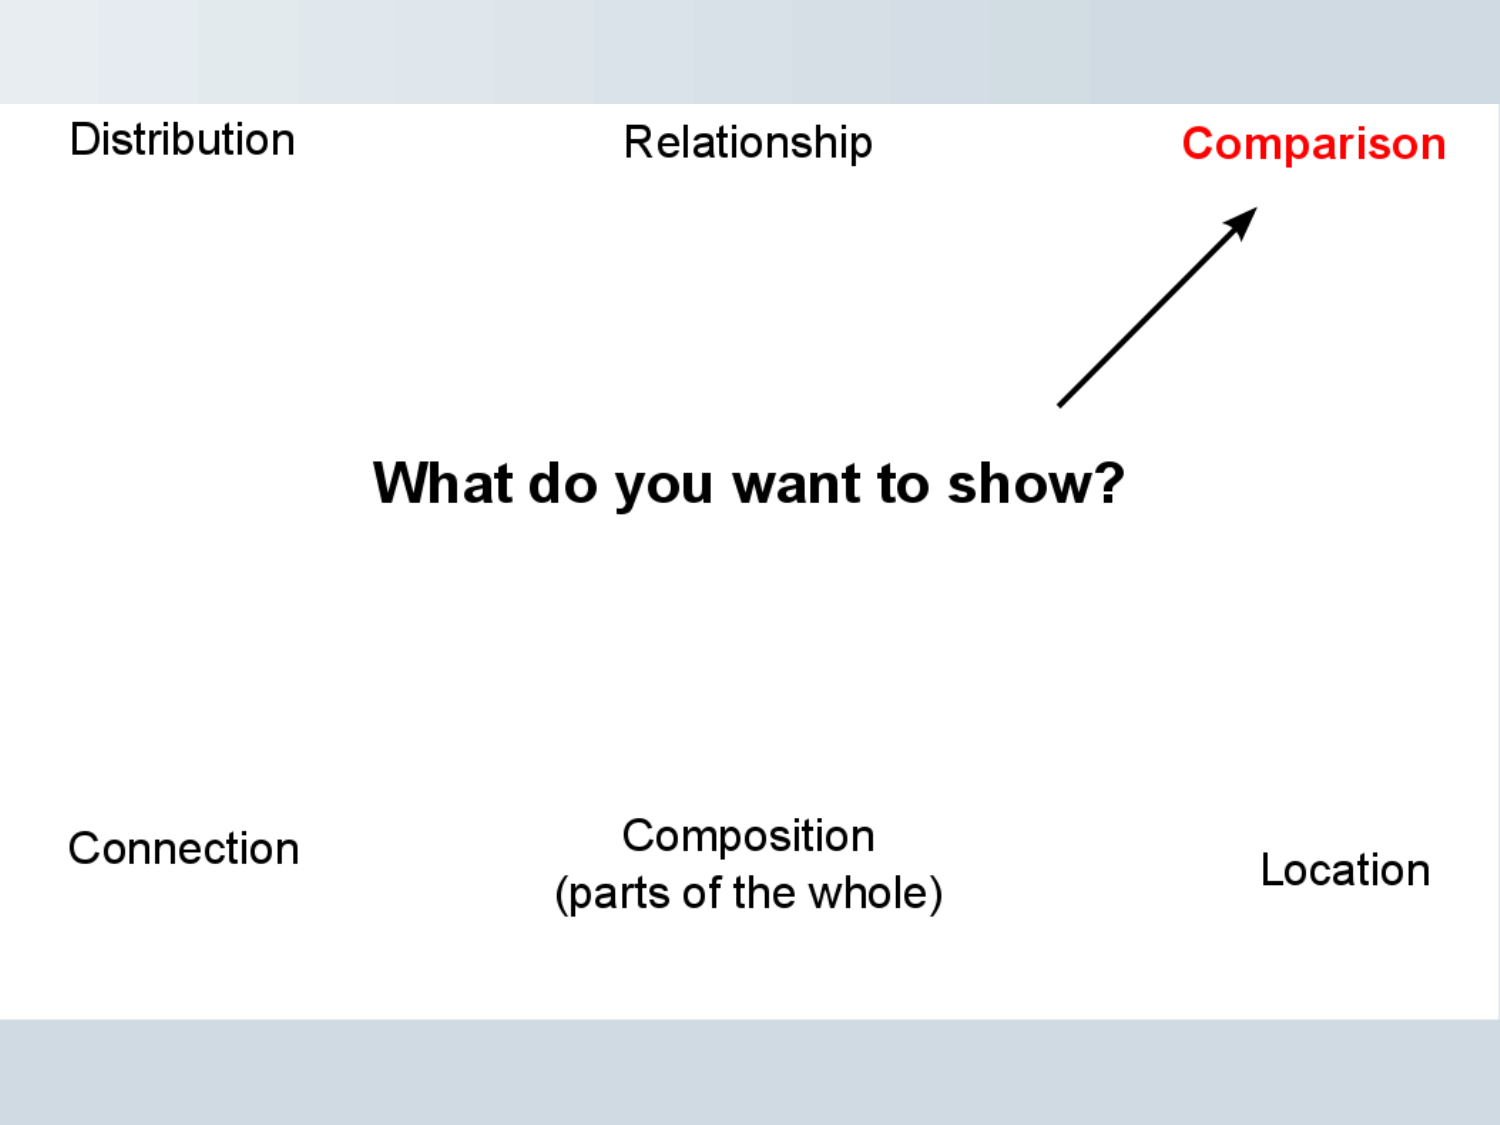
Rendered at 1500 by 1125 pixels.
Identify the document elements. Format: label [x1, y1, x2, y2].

picture [0, 104, 1500, 1021]
